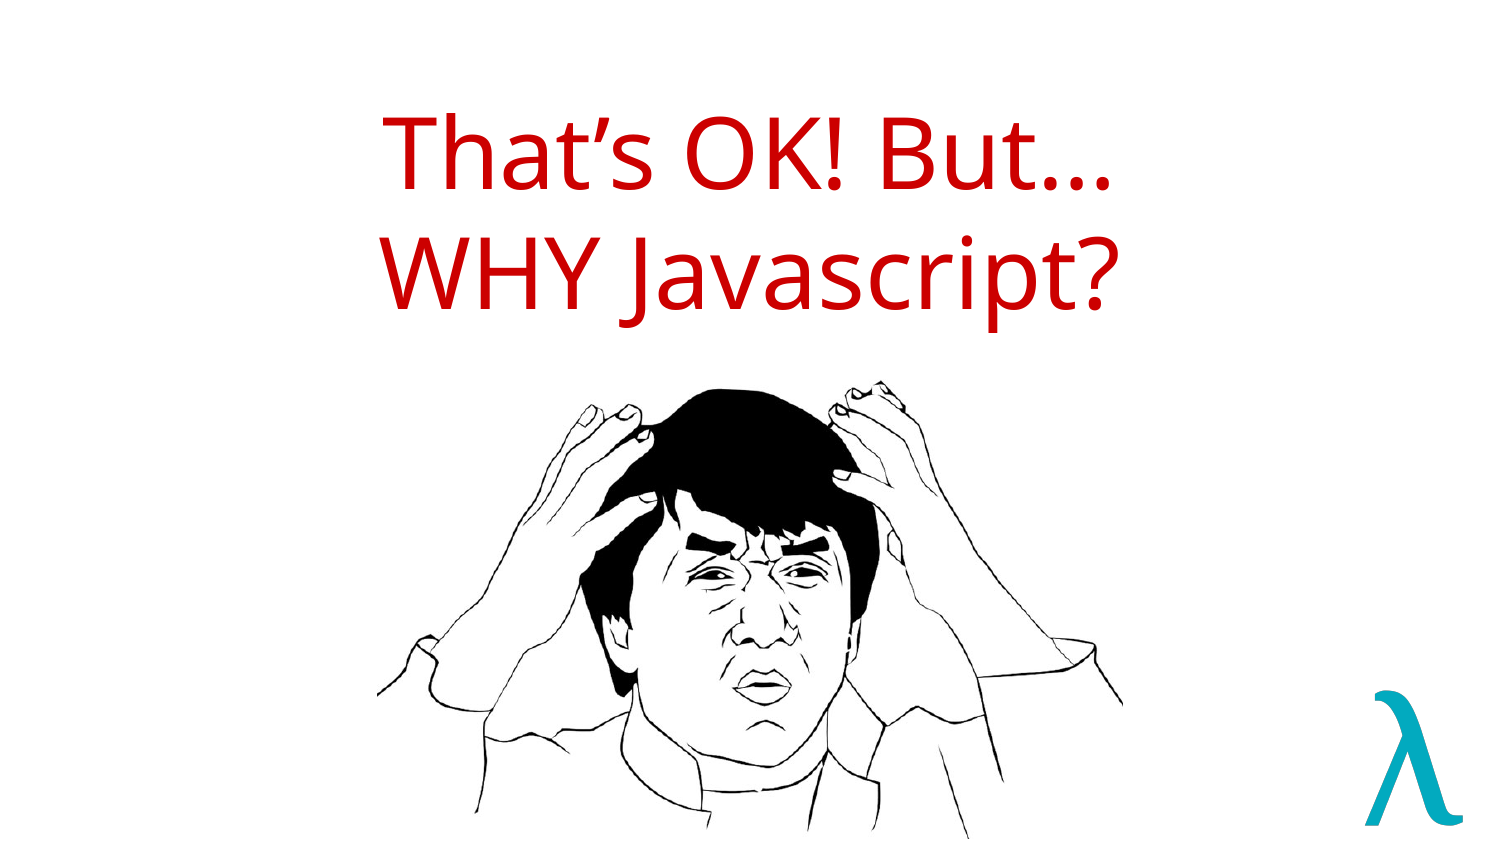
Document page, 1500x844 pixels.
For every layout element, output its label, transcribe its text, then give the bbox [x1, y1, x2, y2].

text_box That’s OK! But… WHY Javascript? [0, 0, 1500, 420]
picture [376, 365, 1123, 839]
picture [1331, 677, 1493, 839]
